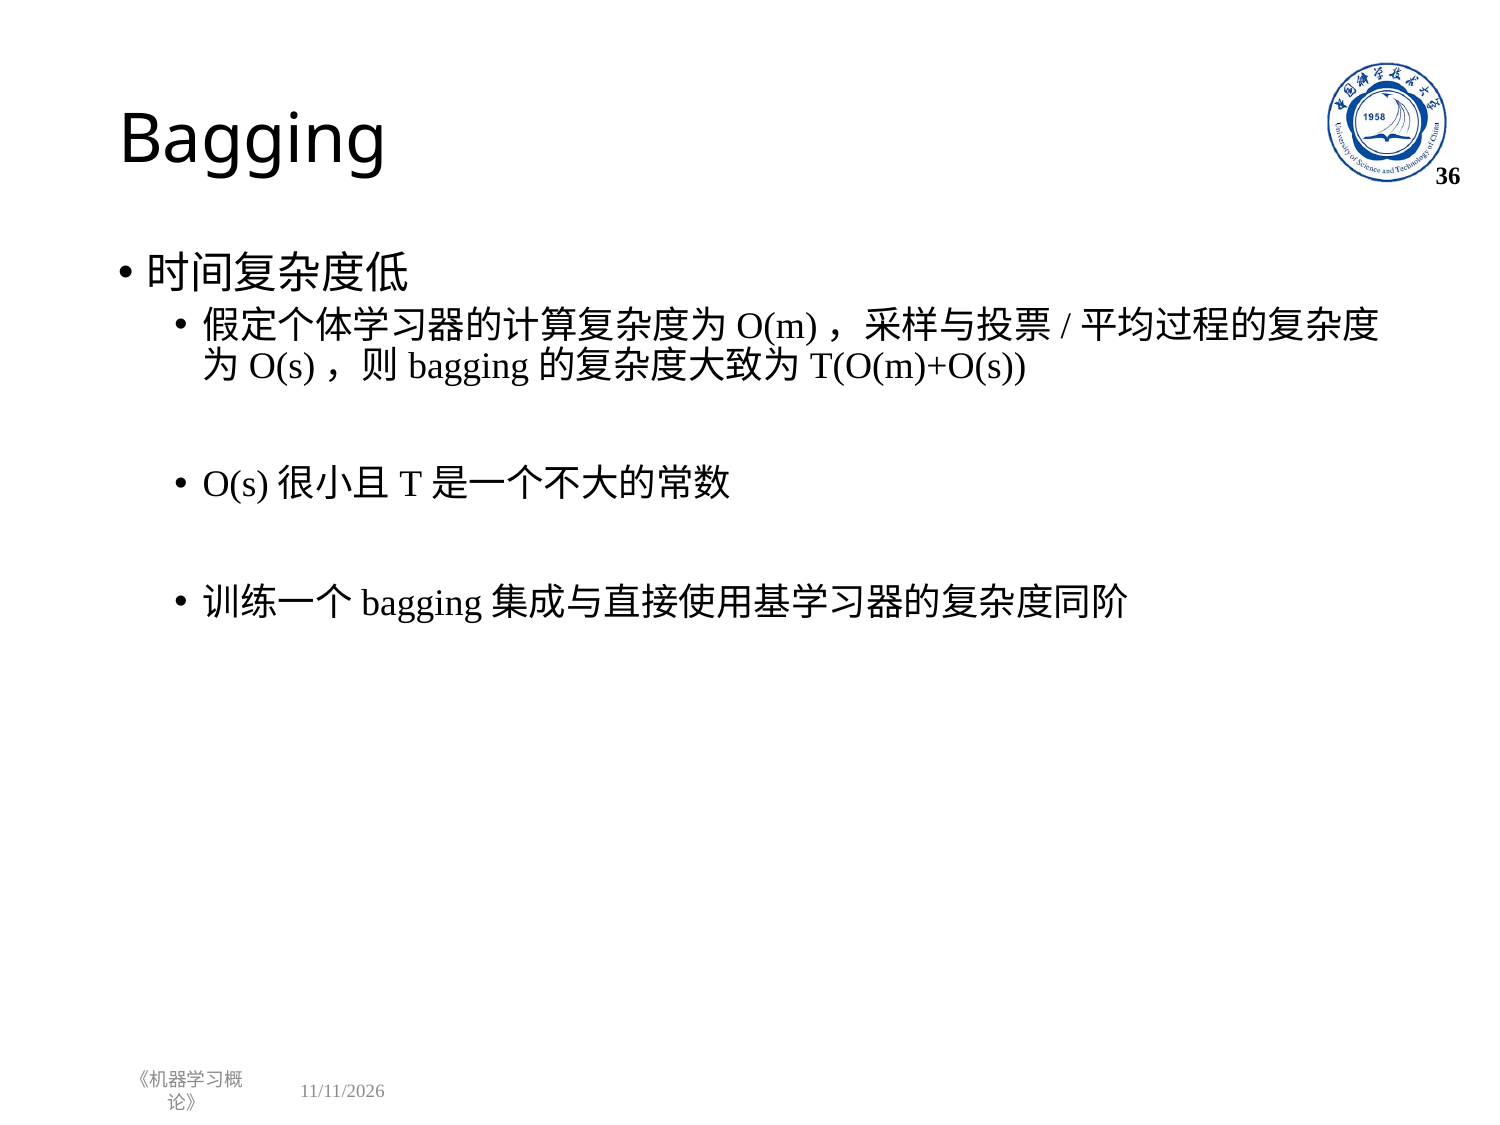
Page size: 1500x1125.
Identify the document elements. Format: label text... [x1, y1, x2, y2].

picture [1397, 59, 1450, 144]
slide_number 36 [1372, 144, 1476, 205]
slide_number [285, 1068, 422, 1113]
footer 《机器学习概论》 [104, 1068, 270, 1113]
title Bagging [103, 59, 1397, 221]
list 时间复杂度低 假定个体学习器的计算复杂度为O(m)，采样与投票/平均过程的复杂度为O(s)，则bagging的复杂度大致为T(O(m)+O(s)) O(s)很小且T是一个不大的常数 训练一个bagging集成与直接使用基学习器的复杂度同阶 [103, 243, 1397, 1053]
